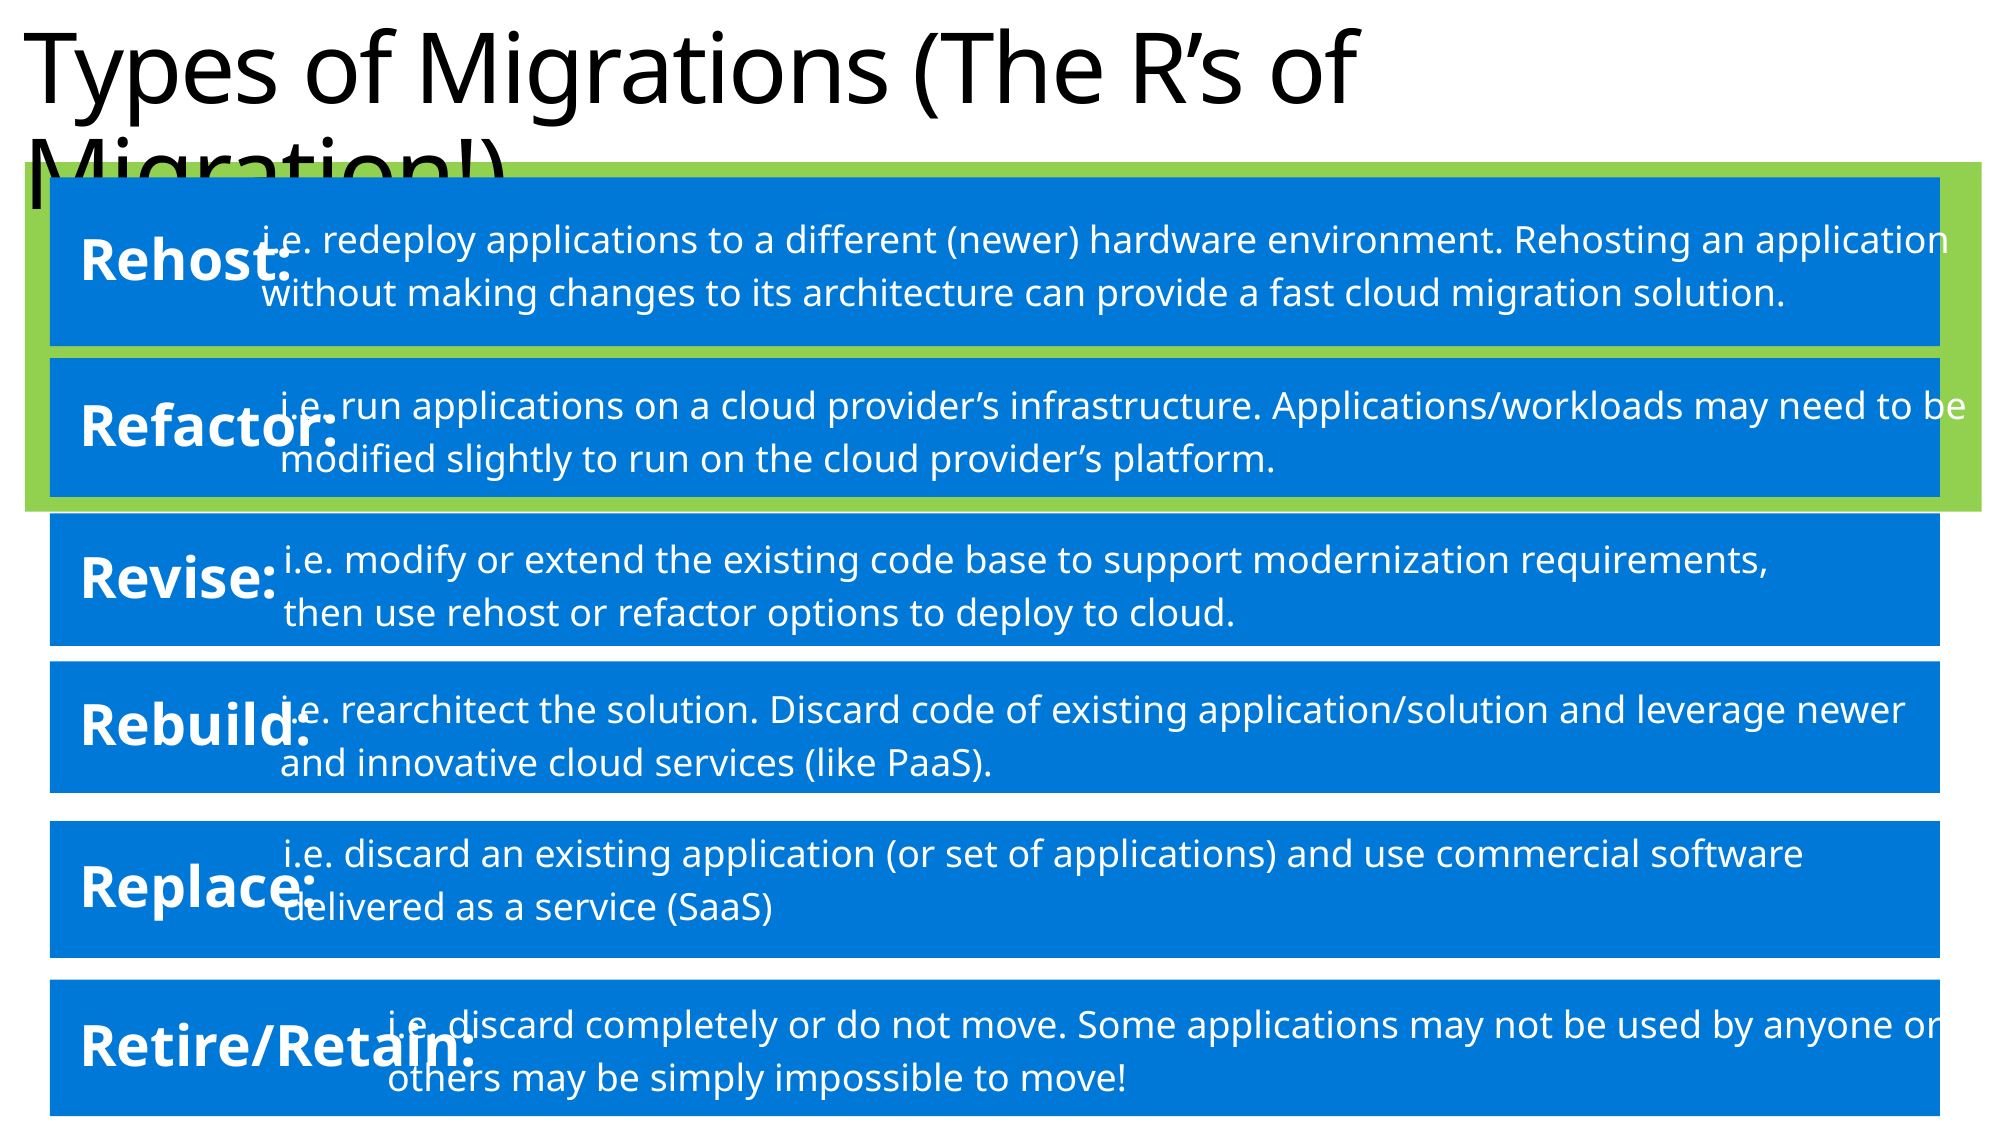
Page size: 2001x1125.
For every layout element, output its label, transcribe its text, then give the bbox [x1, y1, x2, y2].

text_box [49, 810, 1941, 958]
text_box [49, 979, 1946, 1125]
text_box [49, 357, 1963, 498]
text_box [24, 161, 1982, 512]
title Types of Migrations (The R’s of Migration!) [0, 3, 1725, 123]
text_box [49, 513, 1941, 647]
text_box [49, 177, 1942, 347]
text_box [49, 661, 1941, 794]
